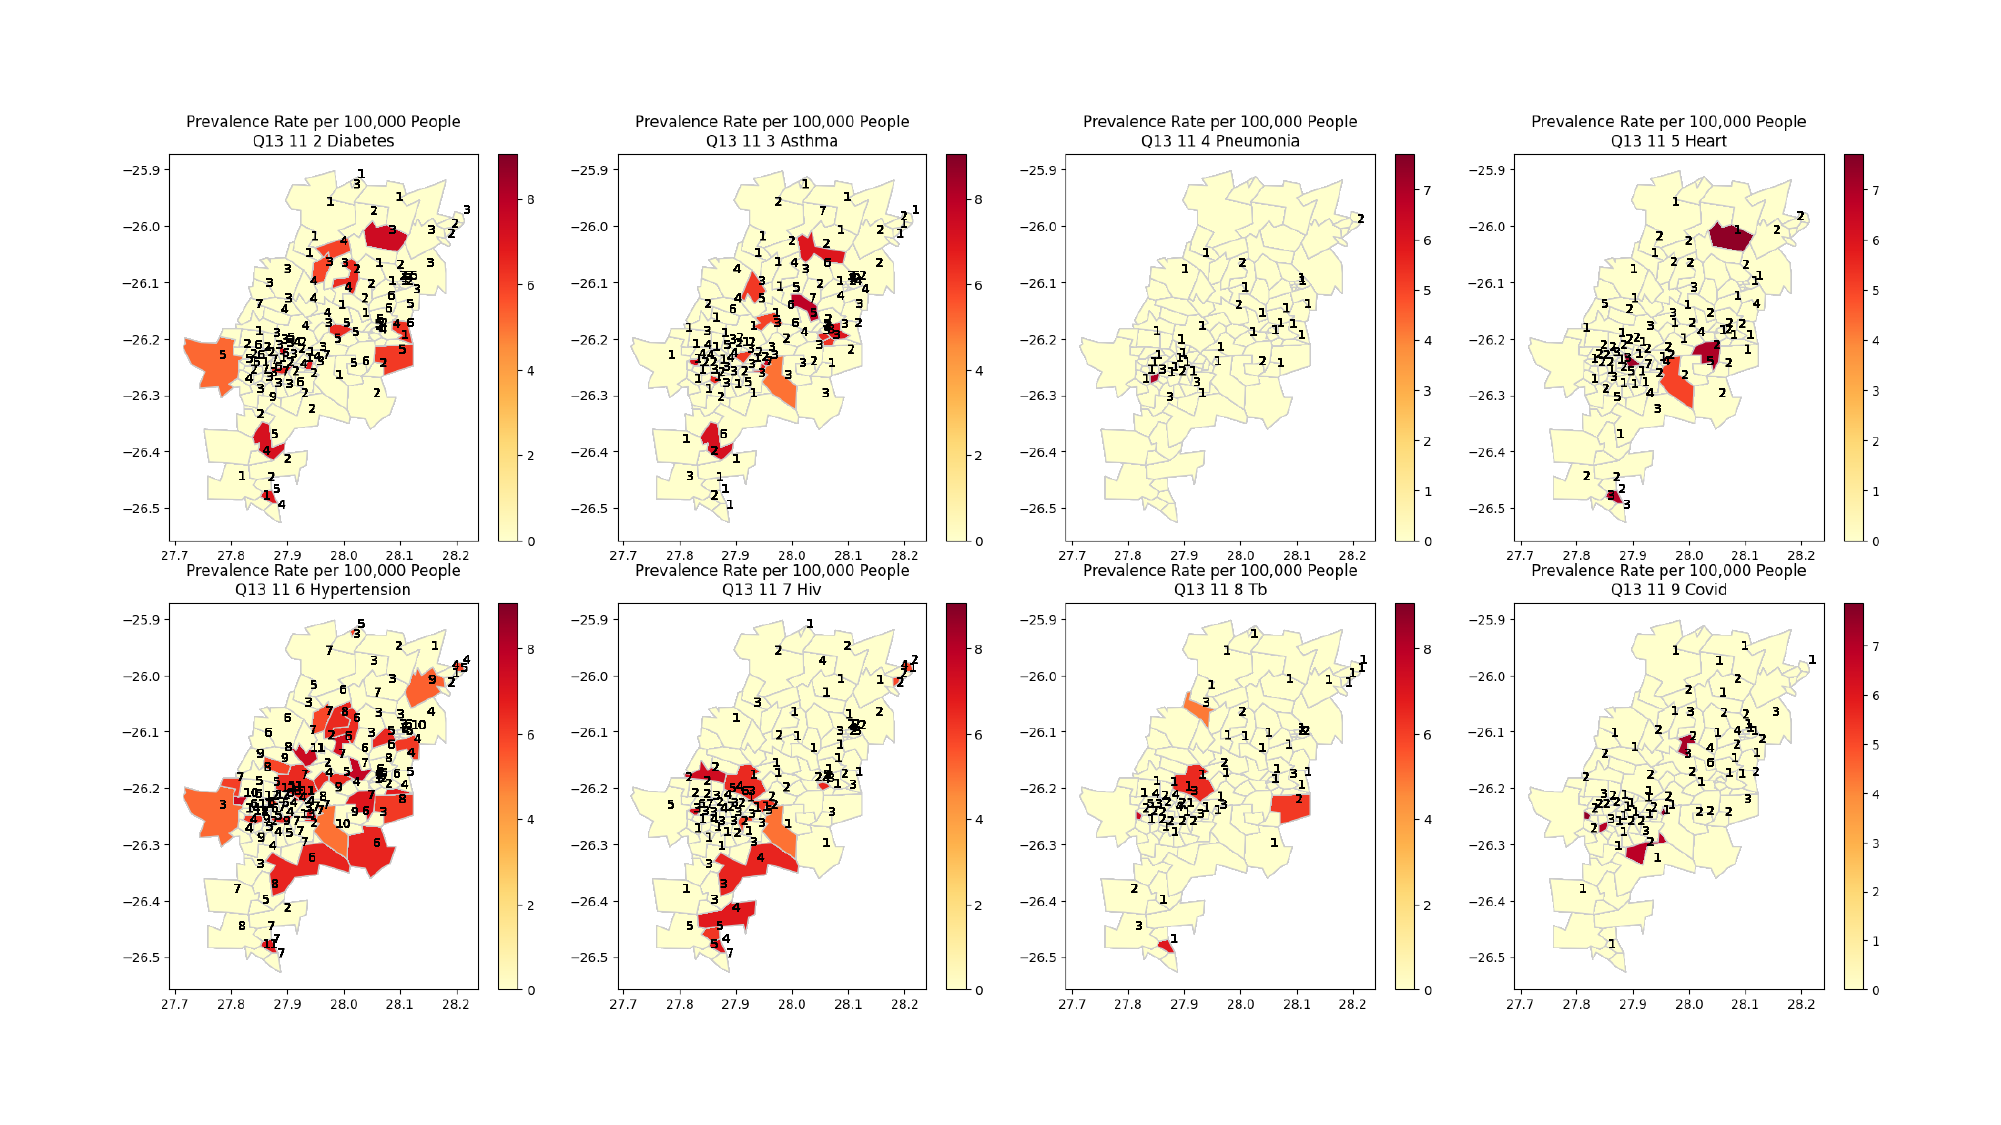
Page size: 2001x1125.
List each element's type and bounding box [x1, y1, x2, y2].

list [112, 105, 1888, 1020]
